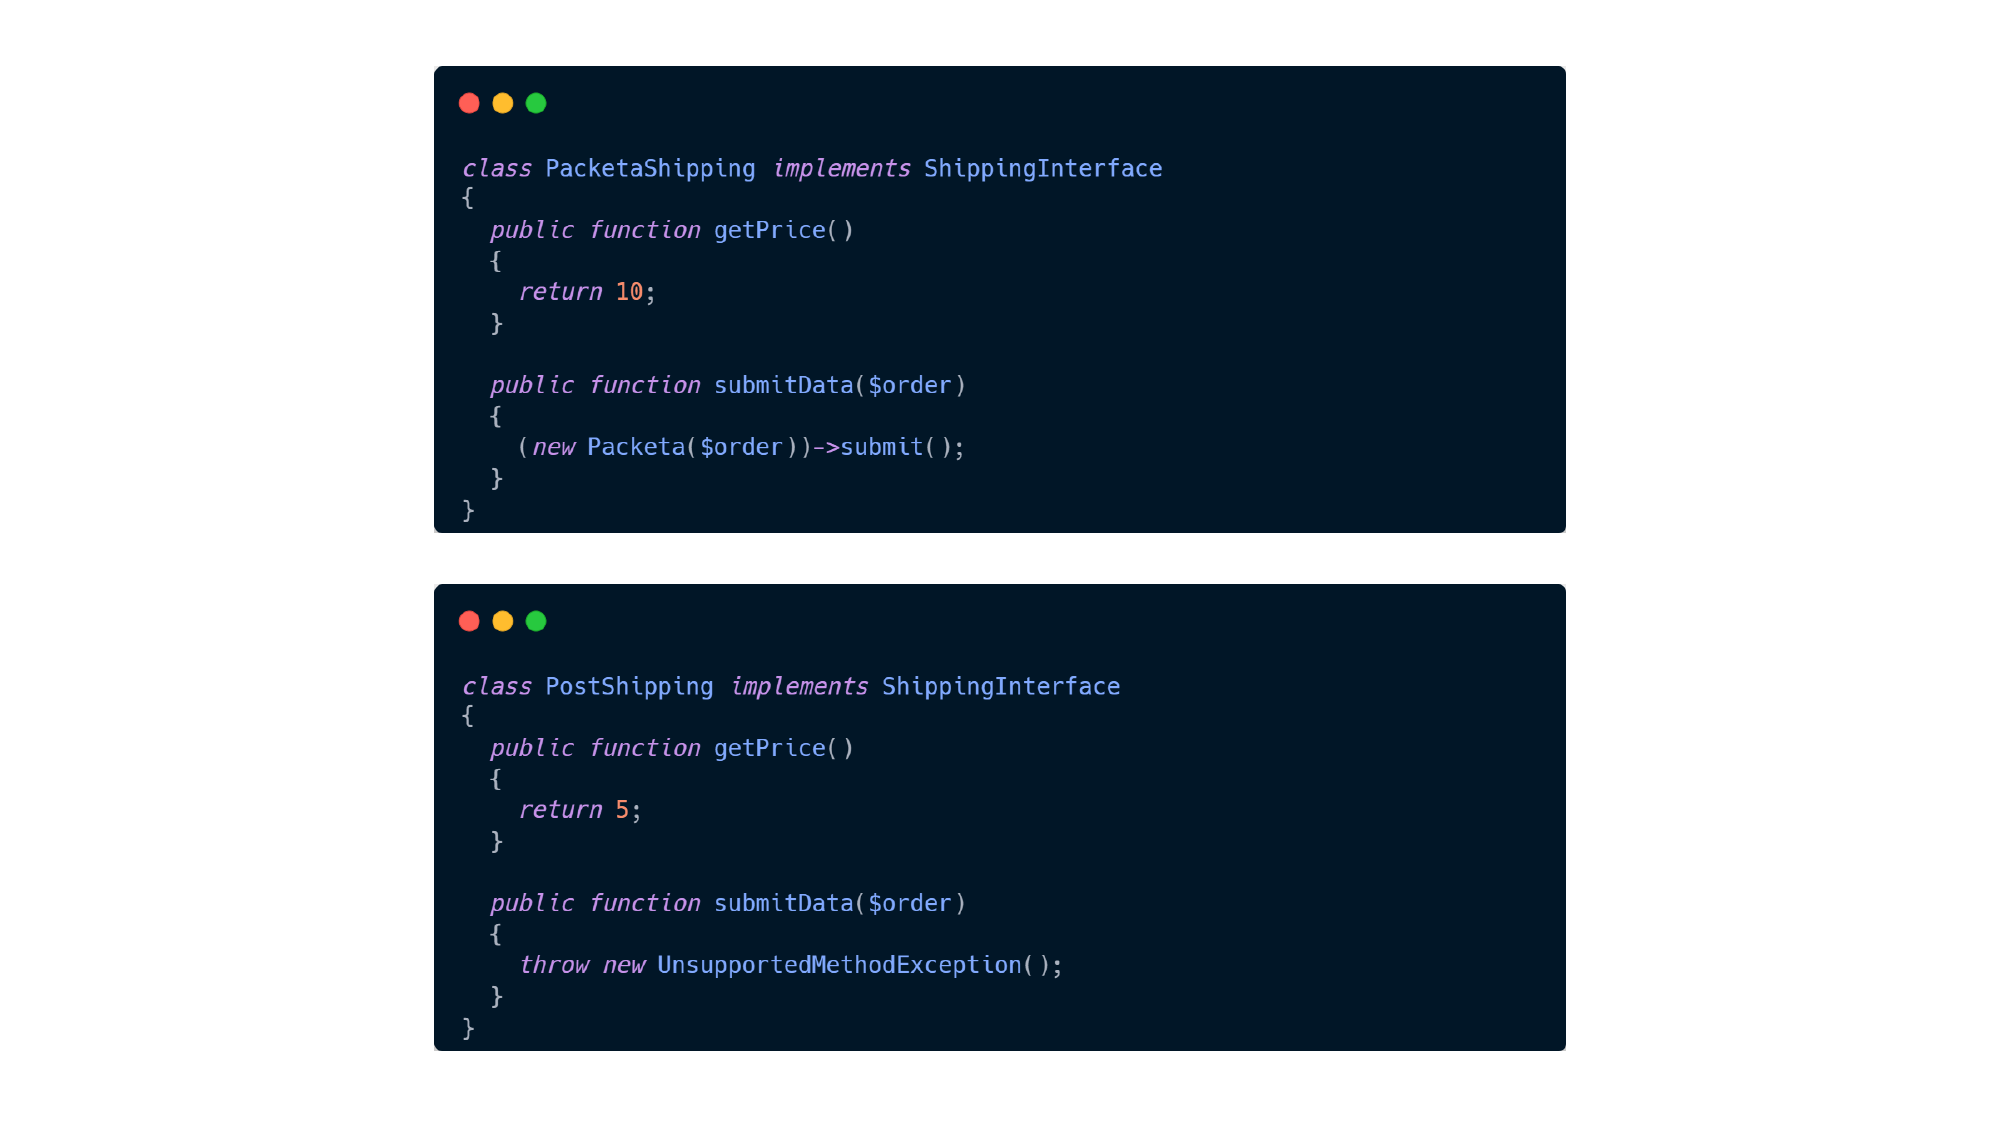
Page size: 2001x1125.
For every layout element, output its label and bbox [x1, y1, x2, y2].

picture [434, 66, 1566, 533]
picture [434, 584, 1566, 1051]
